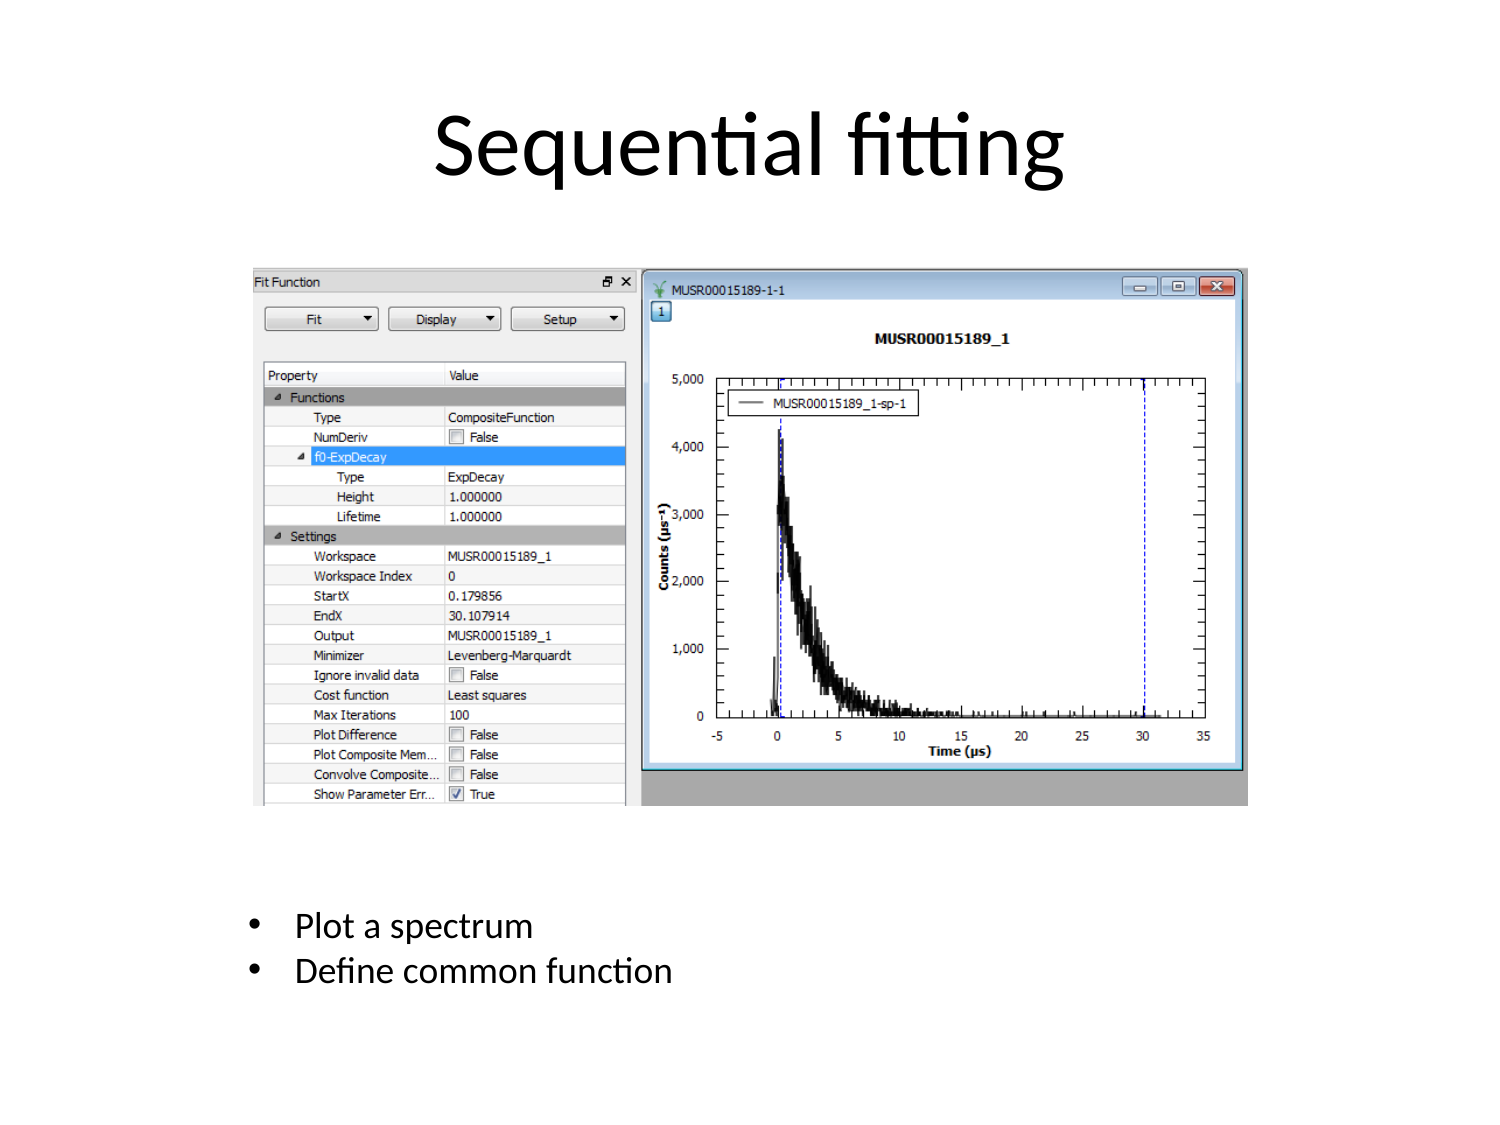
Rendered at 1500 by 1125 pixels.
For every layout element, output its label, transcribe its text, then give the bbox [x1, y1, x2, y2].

text_box Plot a spectrum Define common function [233, 893, 689, 998]
title Sequential fitting [75, 45, 1425, 233]
picture [253, 266, 1248, 806]
